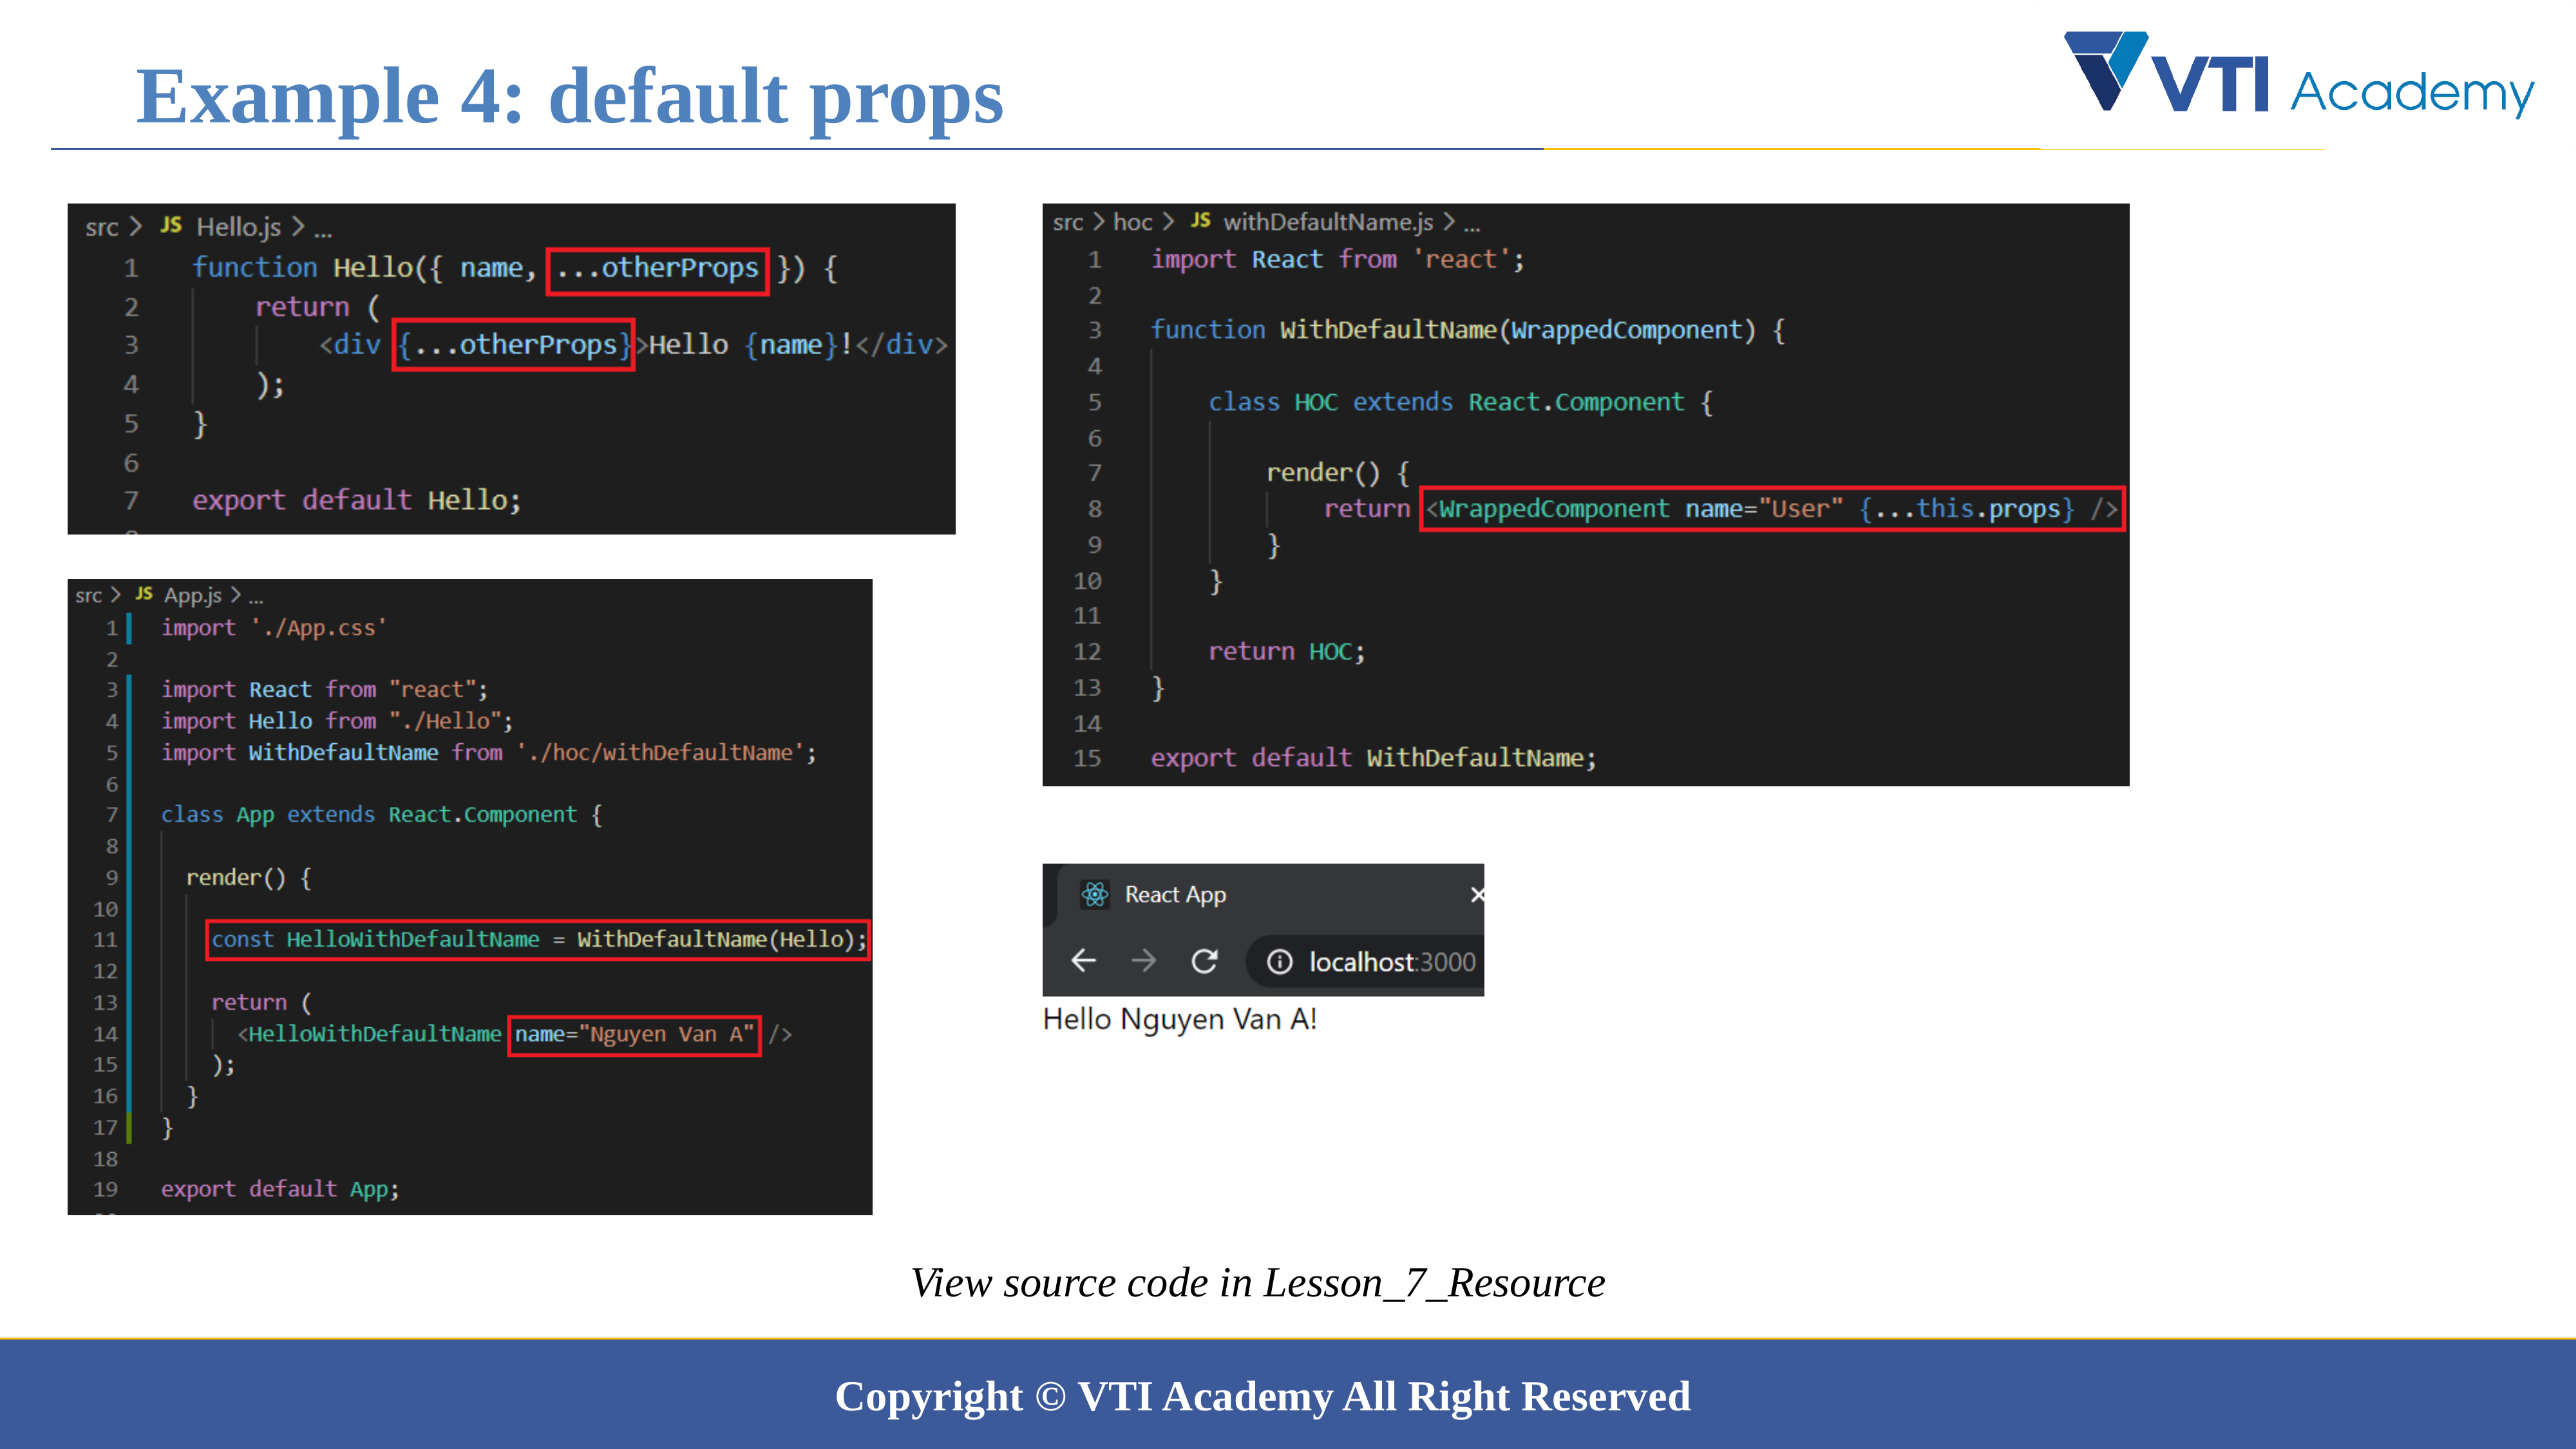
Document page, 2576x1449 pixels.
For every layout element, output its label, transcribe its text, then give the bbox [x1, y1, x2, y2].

text_box Example 4: default props [126, 44, 2031, 137]
picture [67, 579, 873, 1215]
picture [2034, 0, 2576, 149]
picture [1043, 864, 1484, 1043]
picture [1043, 203, 2130, 786]
text_box View source code in Lesson_7_Resource [895, 1249, 1623, 1311]
picture [67, 203, 956, 535]
